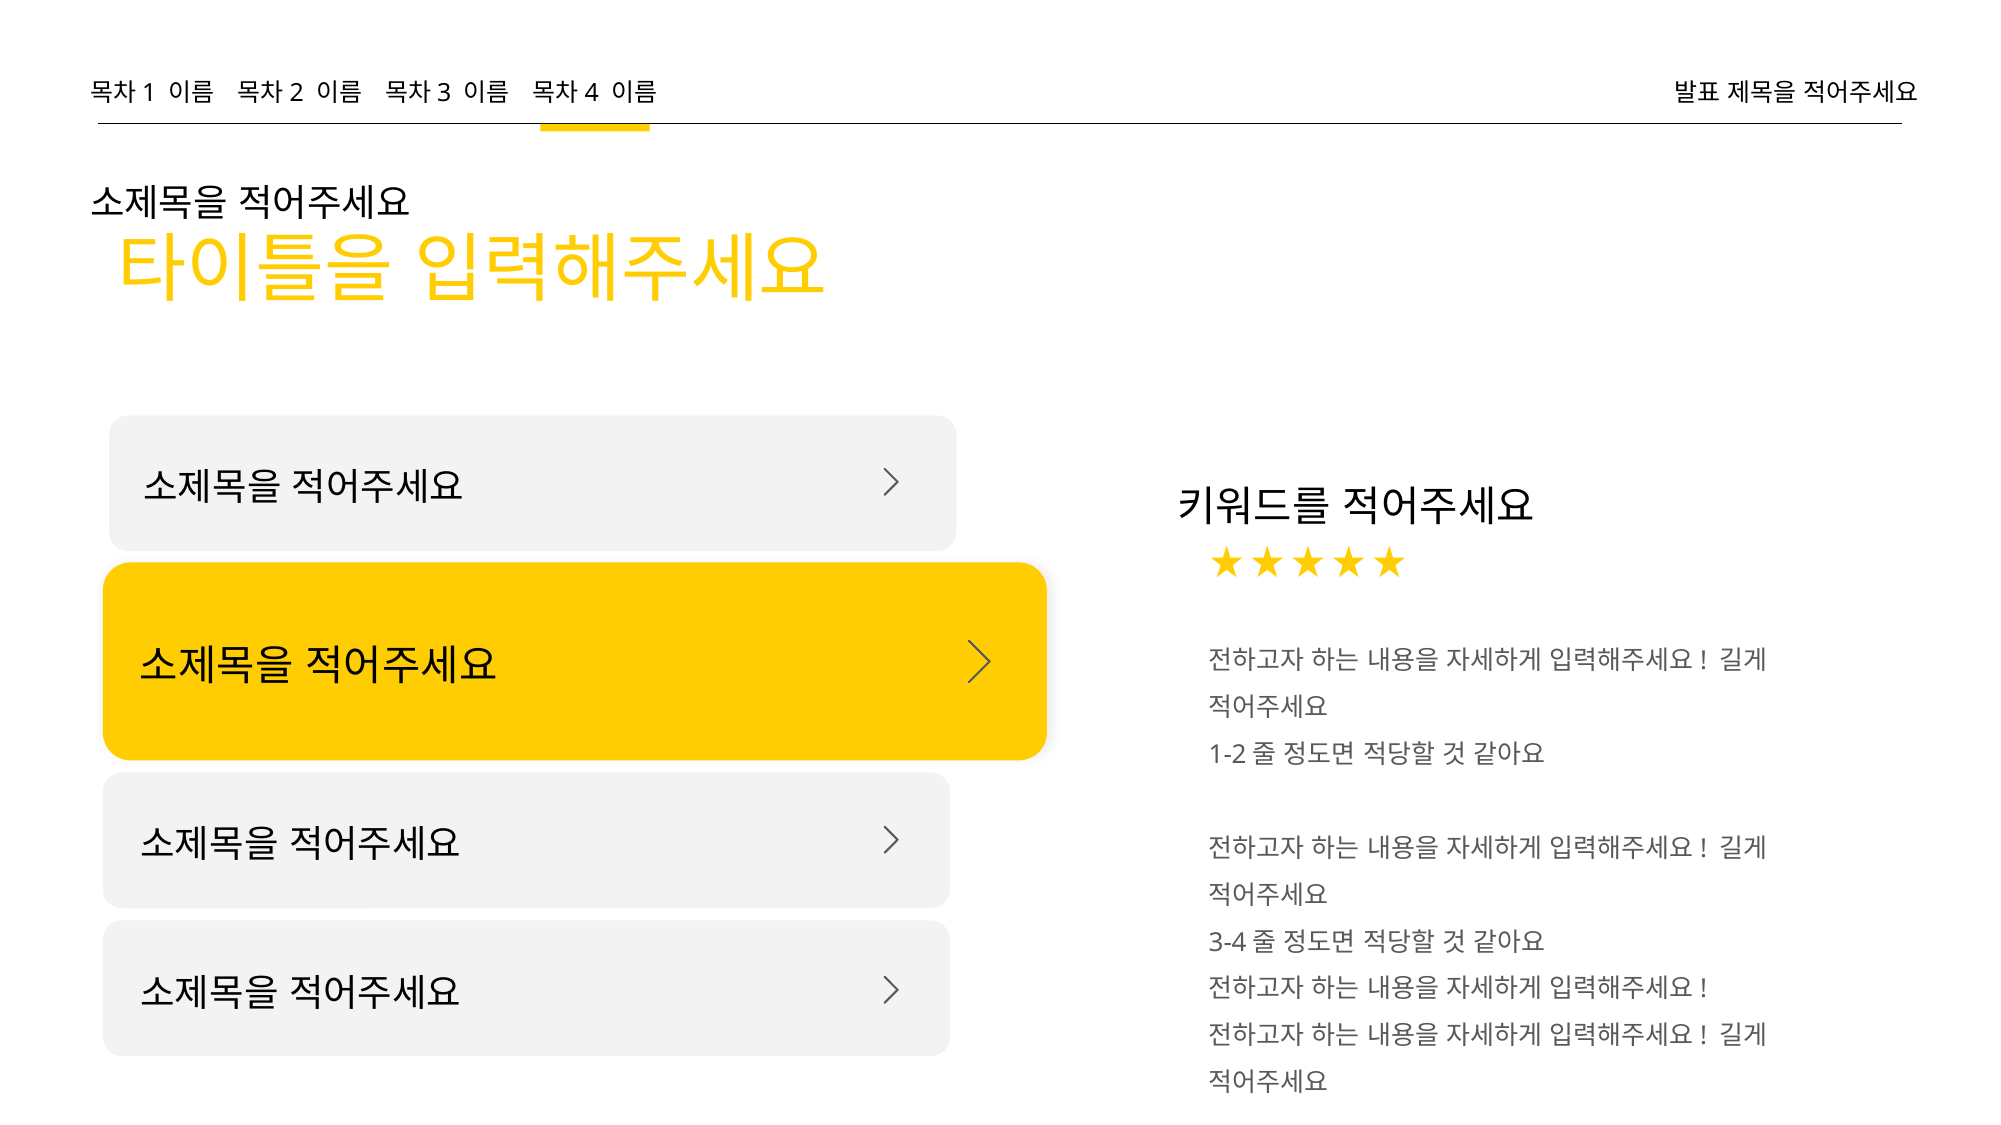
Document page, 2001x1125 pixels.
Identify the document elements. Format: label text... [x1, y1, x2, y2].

text_box 목차1 이름 [75, 68, 222, 114]
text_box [883, 468, 898, 496]
text_box 목차3 이름 [370, 68, 517, 114]
text_box [101, 770, 952, 910]
text_box 소제목을 적어주세요 [124, 631, 513, 696]
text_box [883, 826, 898, 854]
text_box 타이틀을 입력해주세요 [102, 213, 898, 319]
text_box [101, 560, 1049, 762]
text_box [968, 640, 991, 683]
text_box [1210, 545, 1406, 578]
text_box 소제목을 적어주세요 [128, 455, 480, 516]
text_box [539, 125, 651, 133]
text_box 소제목을 적어주세요 [125, 812, 477, 873]
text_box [883, 976, 898, 1004]
text_box [107, 413, 958, 553]
text_box [101, 918, 952, 1058]
text_box 소제목을 적어주세요 [75, 172, 426, 232]
text_box 키워드를 적어주세요 [1162, 472, 1551, 538]
text_box 소제목을 적어주세요 [125, 962, 477, 1022]
text_box 발표 제목을 적어주세요 [1660, 68, 1934, 114]
text_box 목차4 이름 [517, 68, 673, 114]
text_box 목차2 이름 [222, 68, 370, 114]
text_box 전하고자 하는 내용을 자세하게 입력해주세요! 길게 적어주세요 1-2줄 정도면 적당할 것 같아요 전하고자 하는 내용을 자세하게 입력해주세요! 길게 적어주세요 3-4줄 정도면 적당할 것 같아요 전하고자 하는 내용을 자세하게 입력해주세요! 전하고자 하는 내용을 자세하게 입력해주세요! 길게 적어주세요 [1193, 621, 1898, 1105]
